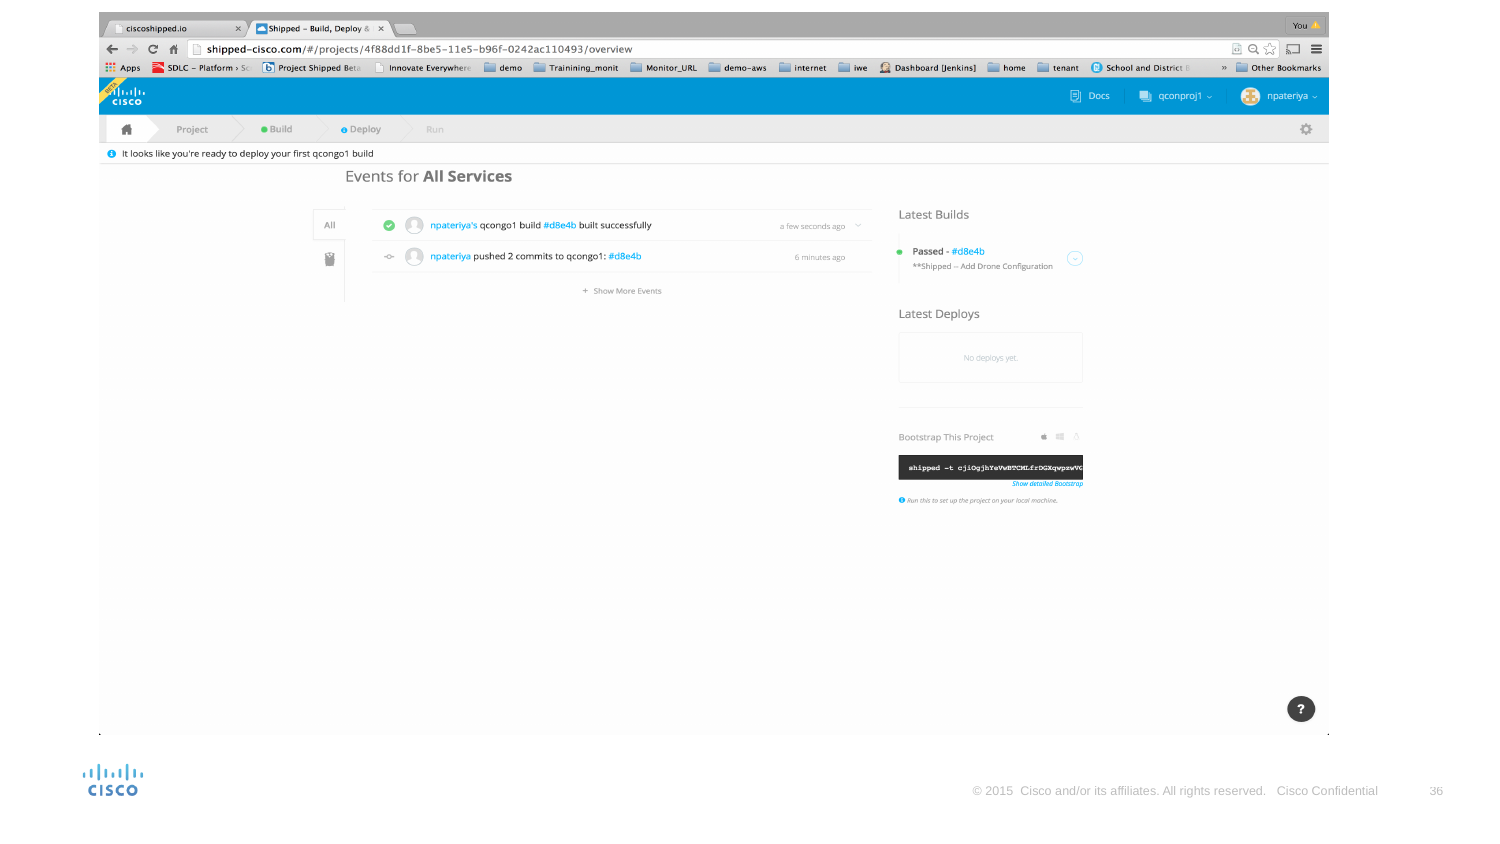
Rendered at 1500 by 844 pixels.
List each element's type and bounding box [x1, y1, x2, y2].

picture [99, 11, 1329, 103]
picture [1140, 91, 1151, 101]
picture [99, 115, 1329, 735]
picture [77, 758, 149, 803]
picture [1241, 88, 1260, 105]
